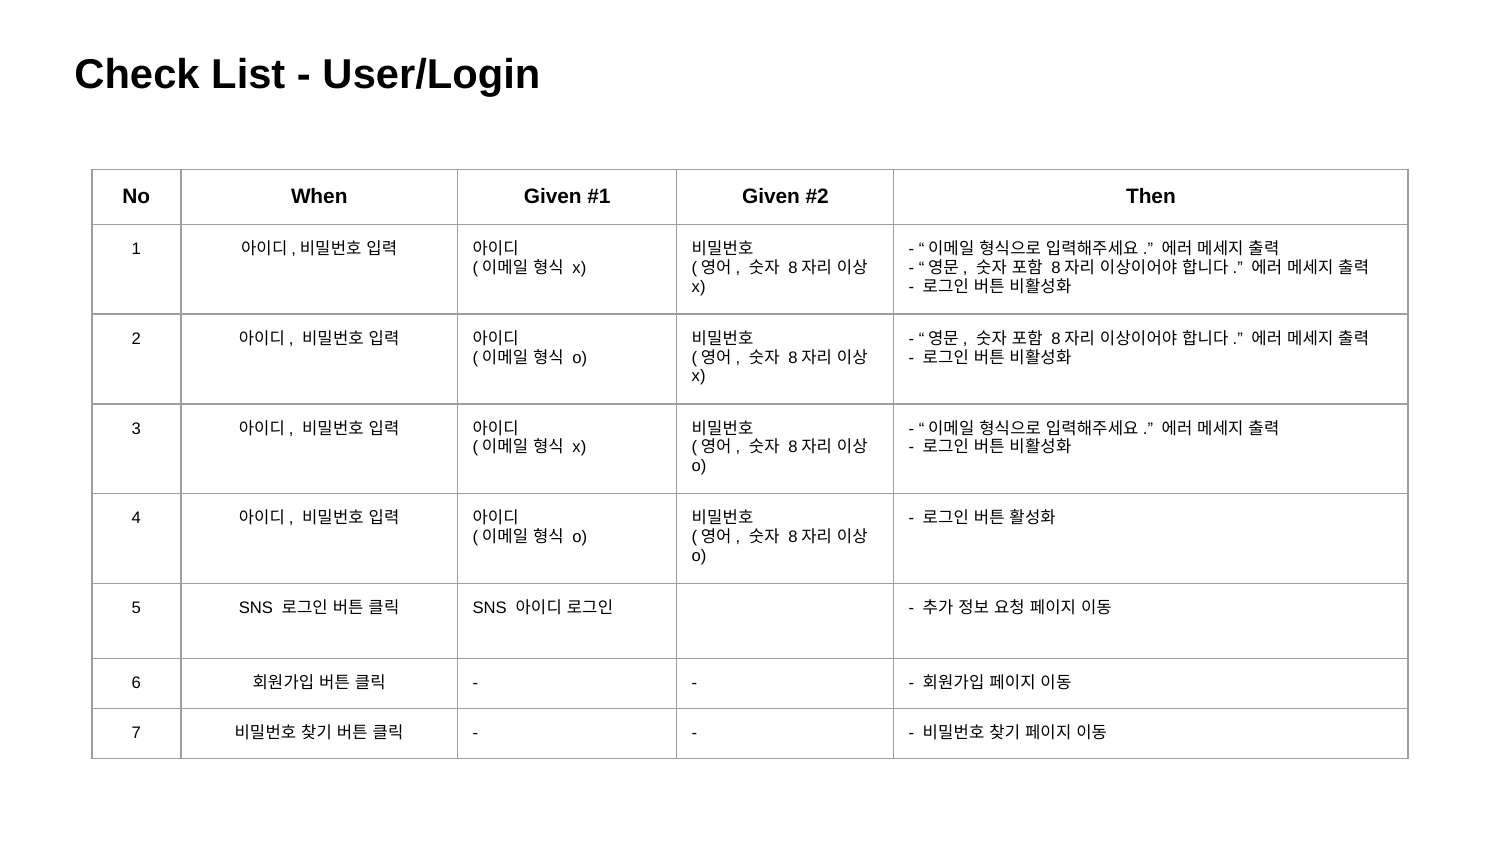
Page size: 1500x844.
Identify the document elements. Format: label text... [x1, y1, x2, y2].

table_cell 아이디 (이메일 형식 o) [458, 315, 676, 403]
table_cell - 회원가입 페이지 이동 [894, 659, 1407, 708]
table_cell 회원가입 버튼 클릭 [182, 659, 457, 708]
table_cell - 추가 정보 요청 페이지 이동 [894, 584, 1407, 658]
table_cell - 비밀번호 찾기 페이지 이동 [894, 709, 1407, 758]
table_cell 아이디, 비밀번호 입력 [182, 494, 457, 583]
table_cell - “영문, 숫자 포함 8자리 이상이어야 합니다.” 에러 메세지 출력 - 로그인 버튼 비활성화 [894, 315, 1407, 403]
table_cell 아이디, 비밀번호 입력 [182, 405, 457, 493]
table_cell 1 [93, 225, 180, 313]
table_cell 6 [93, 659, 180, 708]
table_cell 비밀번호 (영어, 숫자 8자리 이상 x) [677, 315, 893, 403]
table_cell 아이디 (이메일 형식 o) [458, 494, 676, 583]
table_cell 7 [93, 709, 180, 758]
table_cell 비밀번호 찾기 버튼 클릭 [182, 709, 457, 758]
text_box Check List - User/Login [59, 31, 759, 112]
table_cell - [677, 659, 893, 708]
table_cell 비밀번호 (영어, 숫자 8자리 이상 x) [677, 225, 893, 313]
table_header Given #2 [677, 170, 893, 224]
table_header Then [894, 170, 1407, 224]
table_cell - [677, 709, 893, 758]
table_cell 아이디,비밀번호 입력 [182, 225, 457, 313]
table_header No [93, 170, 180, 224]
table_cell - “이메일 형식으로 입력해주세요.” 에러 메세지 출력 - 로그인 버튼 비활성화 [894, 405, 1407, 493]
table_cell - [458, 659, 676, 708]
table_cell - [458, 709, 676, 758]
table_cell 3 [93, 405, 180, 493]
table_cell SNS 로그인 버튼 클릭 [182, 584, 457, 658]
table_cell 아이디, 비밀번호 입력 [182, 315, 457, 403]
table_header Given #1 [458, 170, 676, 224]
table_cell 비밀번호 (영어, 숫자 8자리 이상 o) [677, 494, 893, 583]
table_cell [677, 584, 893, 658]
table_cell 아이디 (이메일 형식 x) [458, 405, 676, 493]
table_cell 2 [93, 315, 180, 403]
table_cell 비밀번호 (영어, 숫자 8자리 이상 o) [677, 405, 893, 493]
table_cell - “이메일 형식으로 입력해주세요.” 에러 메세지 출력 - “영문, 숫자 포함 8자리 이상이어야 합니다.” 에러 메세지 출력 - 로그인 버튼 비활성화 [894, 225, 1407, 313]
table_cell 4 [93, 494, 180, 583]
table_header When [182, 170, 457, 224]
table_cell - 로그인 버튼 활성화 [894, 494, 1407, 583]
table_cell 아이디 (이메일 형식 x) [458, 225, 676, 313]
table_cell SNS 아이디 로그인 [458, 584, 676, 658]
table_cell 5 [93, 584, 180, 658]
